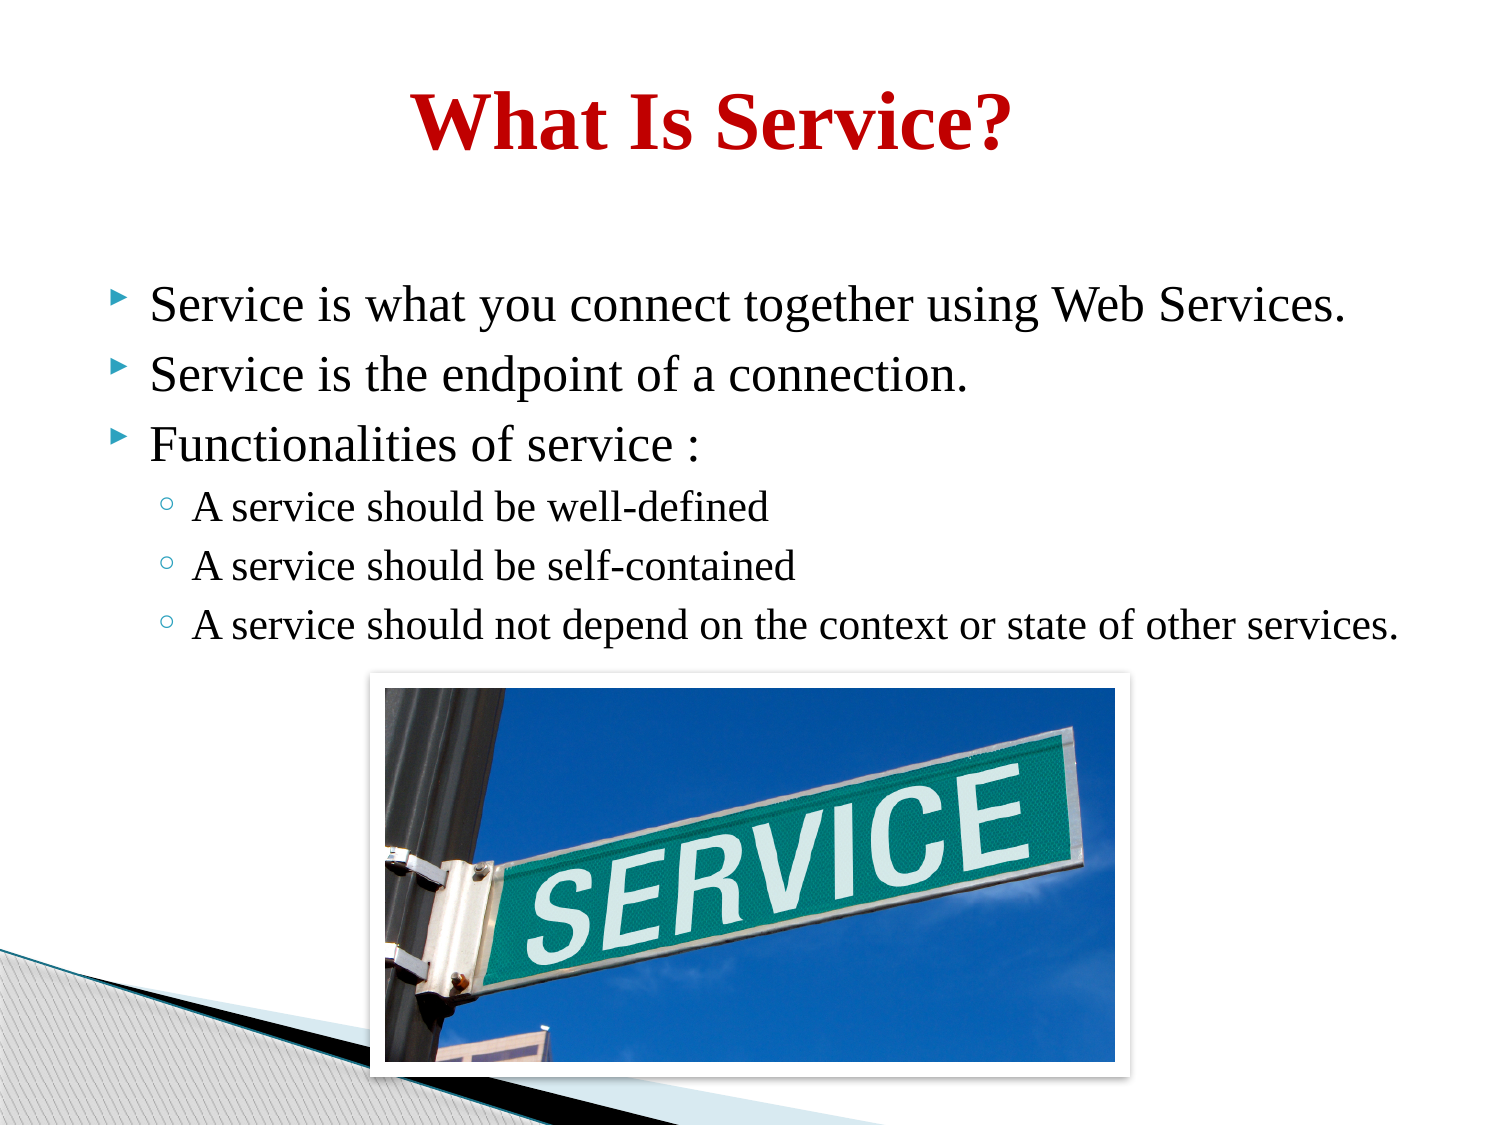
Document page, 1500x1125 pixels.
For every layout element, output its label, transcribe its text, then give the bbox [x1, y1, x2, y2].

picture [384, 687, 1116, 1063]
list Service is what you connect together using Web Services. Service is the endpoint of a connection. Functionalities of service : A service should be well-defined A service should be self-contained A service should not depend on the context or state of other services. [75, 262, 1450, 738]
title What Is Service? [0, 45, 1425, 188]
